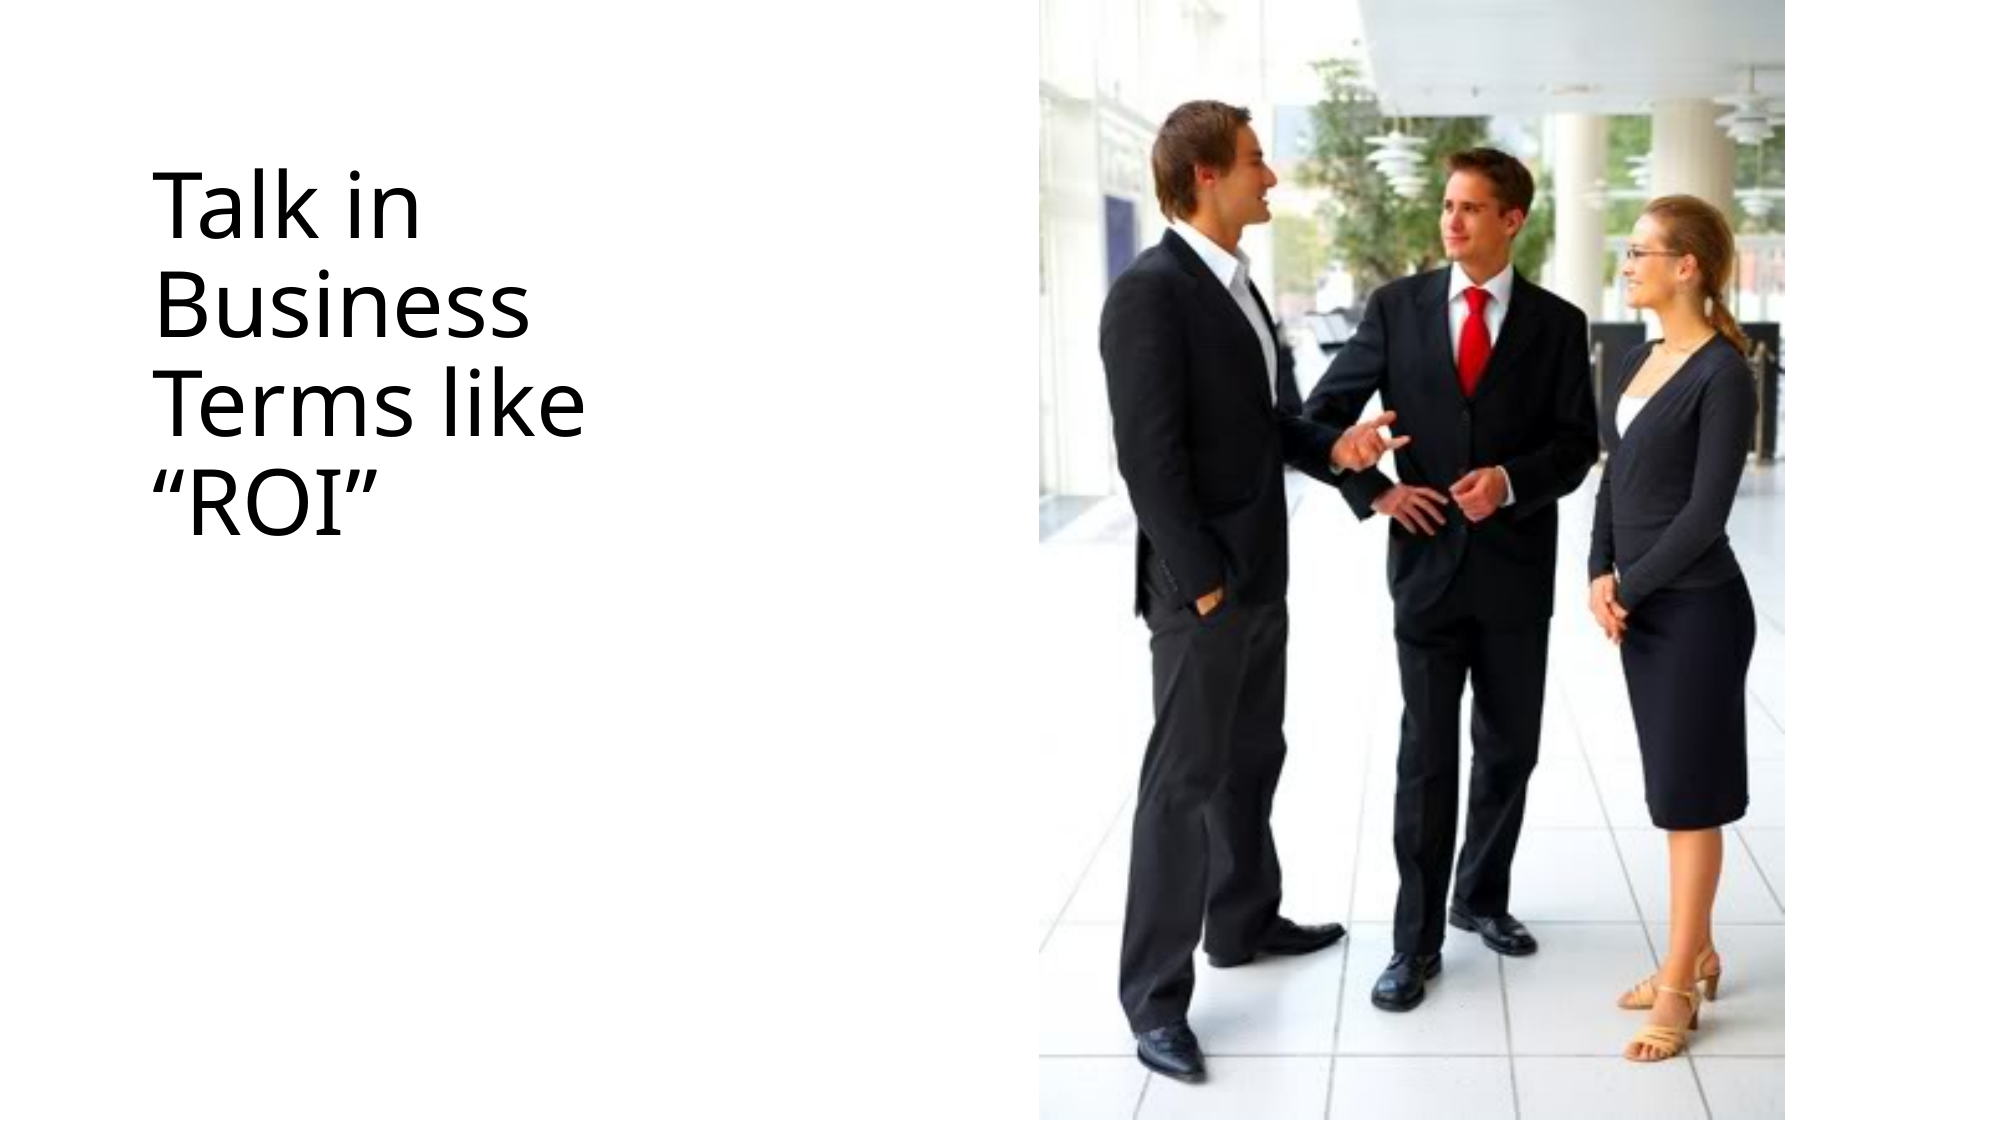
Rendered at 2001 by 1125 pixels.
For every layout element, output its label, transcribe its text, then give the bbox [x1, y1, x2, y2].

title Talk in Business Terms like “ROI” [137, 59, 709, 655]
picture [1039, 0, 1785, 1120]
